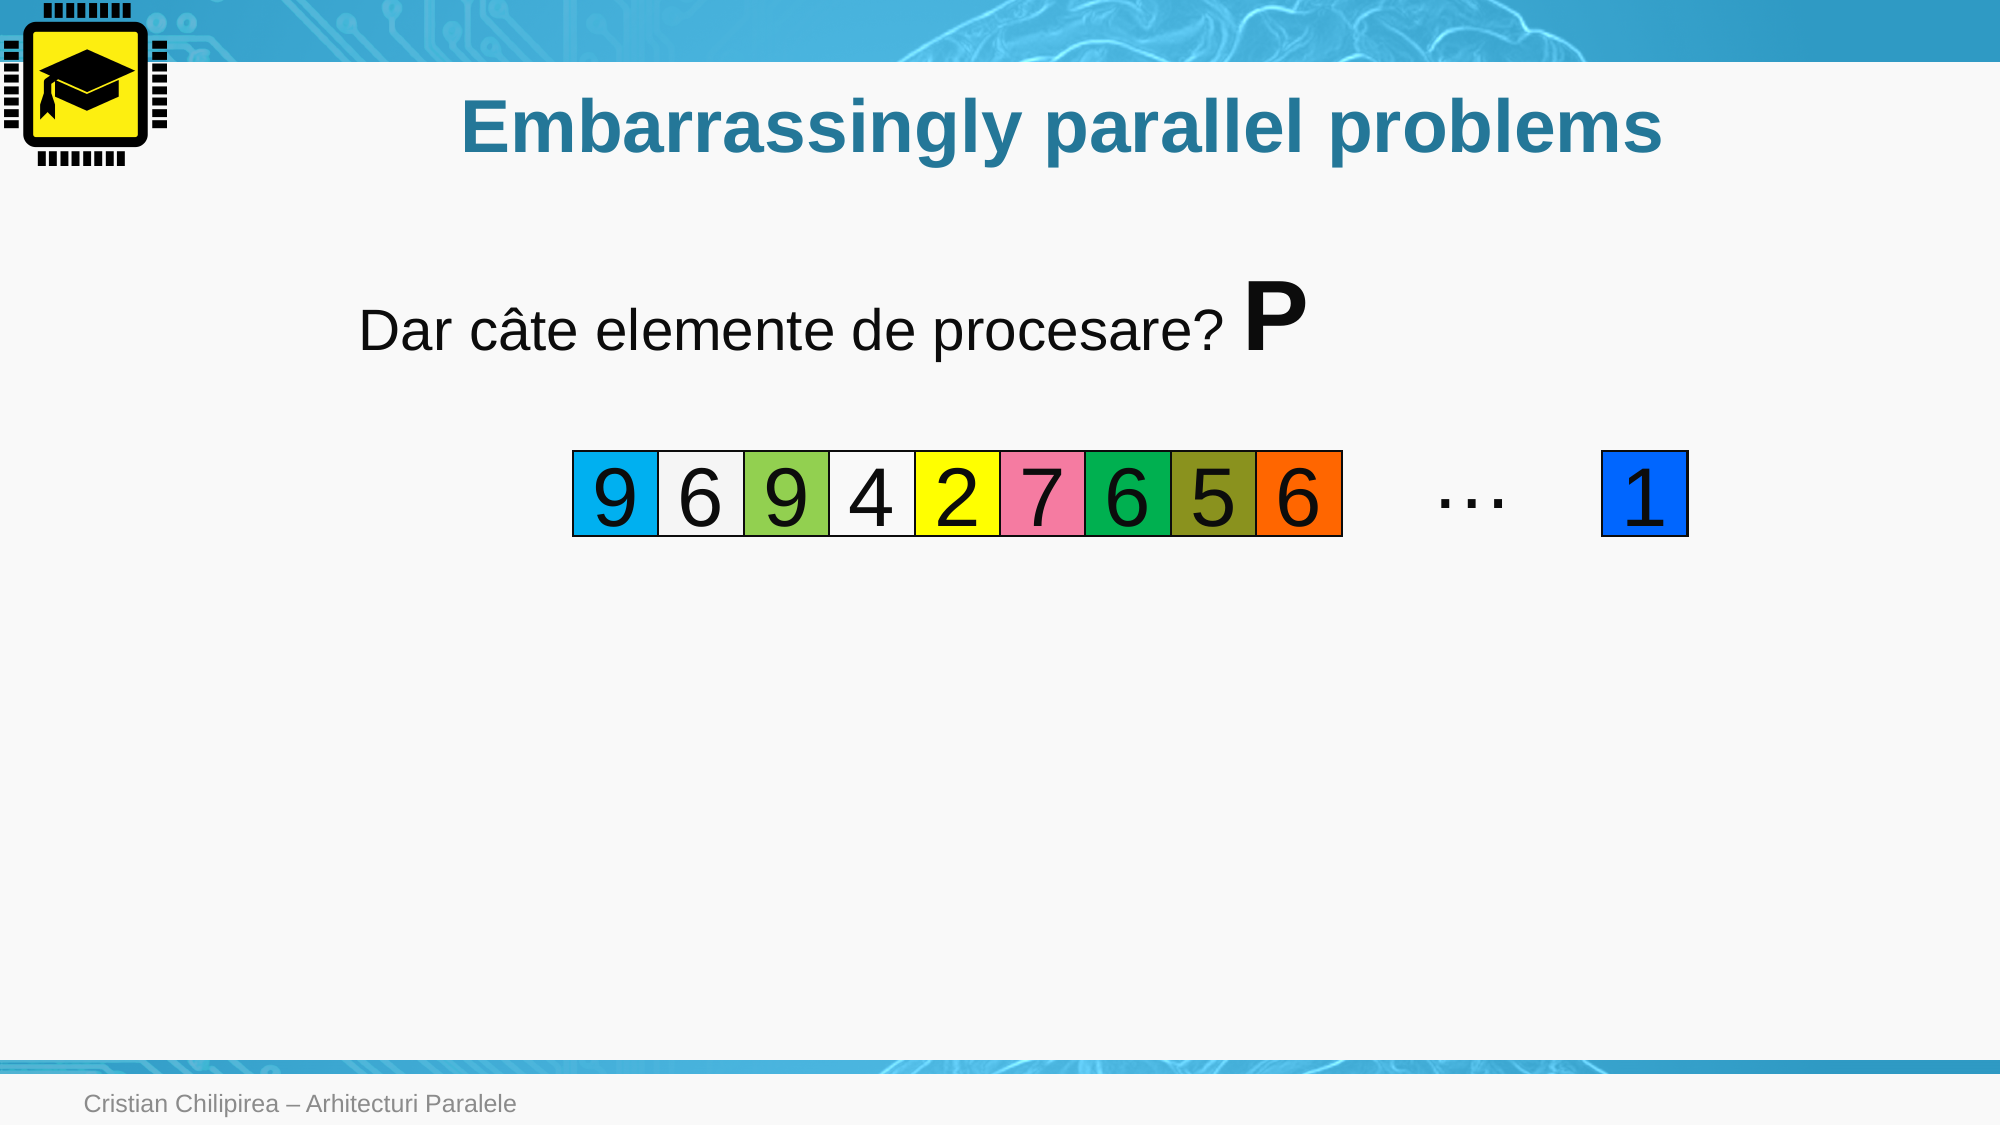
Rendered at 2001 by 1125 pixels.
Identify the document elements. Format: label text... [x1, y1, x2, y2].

text_box 4 [828, 450, 914, 537]
footer Cristian Chilipirea – Arhitecturi Paralele [68, 1083, 1542, 1125]
picture [0, 1060, 2000, 1074]
text_box 6 [1084, 450, 1170, 537]
picture [0, 0, 2000, 166]
text_box 5 [1170, 450, 1255, 537]
text_box … [1415, 417, 1529, 533]
text_box 2 [914, 450, 999, 537]
text_box 1 [1601, 450, 1689, 537]
text_box 7 [999, 450, 1084, 537]
text_box 6 [657, 450, 743, 537]
text_box Dar câte elemente de procesare? P [344, 243, 1385, 378]
text_box 6 [1255, 450, 1343, 537]
title Embarrassingly parallel problems [170, 76, 1955, 180]
text_box 9 [572, 450, 657, 537]
text_box 9 [743, 450, 828, 537]
